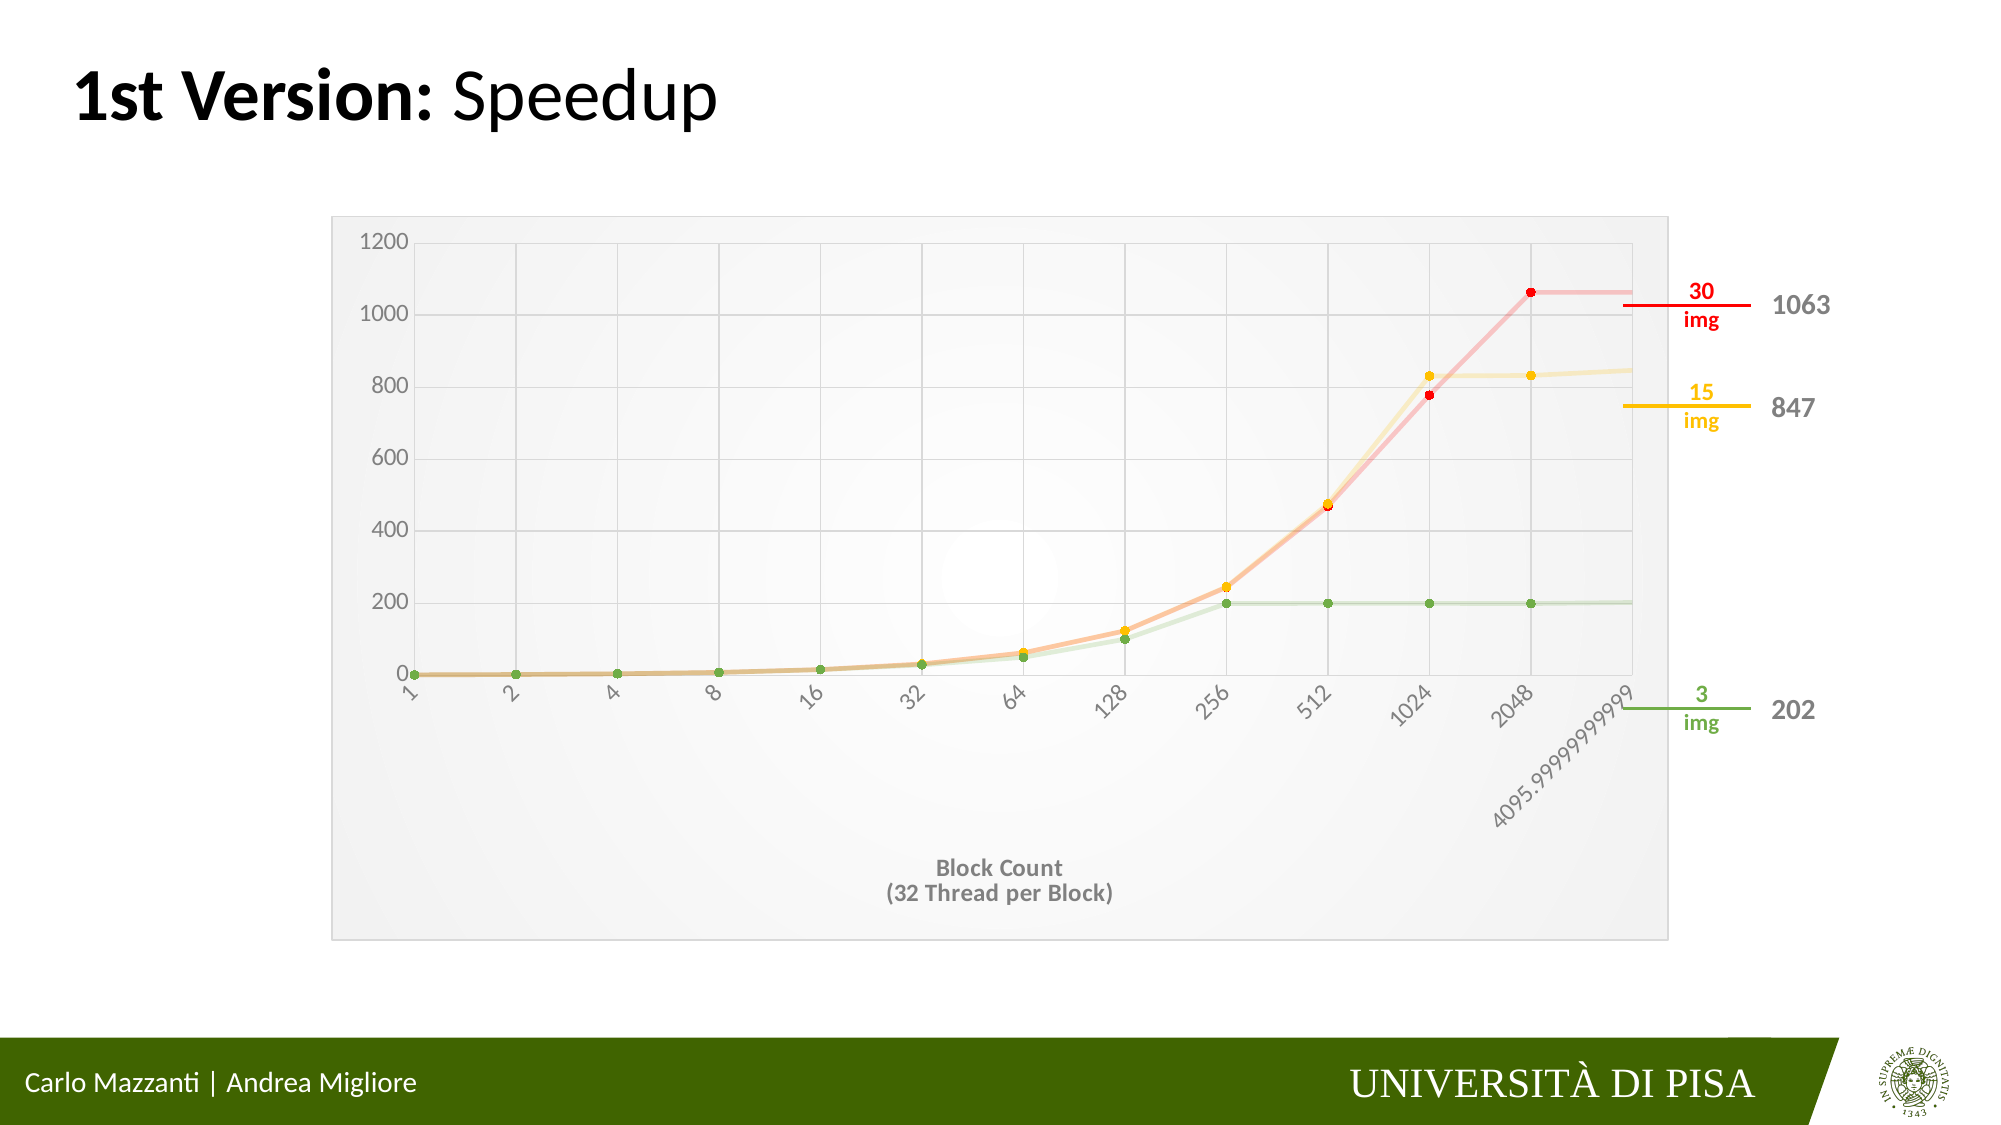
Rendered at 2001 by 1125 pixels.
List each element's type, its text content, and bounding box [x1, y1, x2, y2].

text_box 30 img [1669, 267, 1735, 305]
text_box 1063 [1756, 278, 1846, 328]
text_box 15 img [1669, 407, 1735, 441]
chart [331, 215, 1669, 941]
text_box 1st Version: Speedup [57, 37, 735, 143]
text_box 3 img [1669, 670, 1735, 708]
text_box 847 [1756, 380, 1831, 431]
text_box 202 [1756, 683, 1831, 733]
text_box 3 img [1669, 709, 1735, 743]
text_box 30 img [1669, 306, 1735, 340]
picture [1879, 1047, 1949, 1117]
text_box [1727, 1036, 1841, 1125]
text_box Carlo Mazzanti | Andrea Migliore [10, 1056, 1309, 1106]
text_box 15 img [1669, 368, 1735, 405]
text_box Università di Pisa [0, 1037, 1772, 1125]
